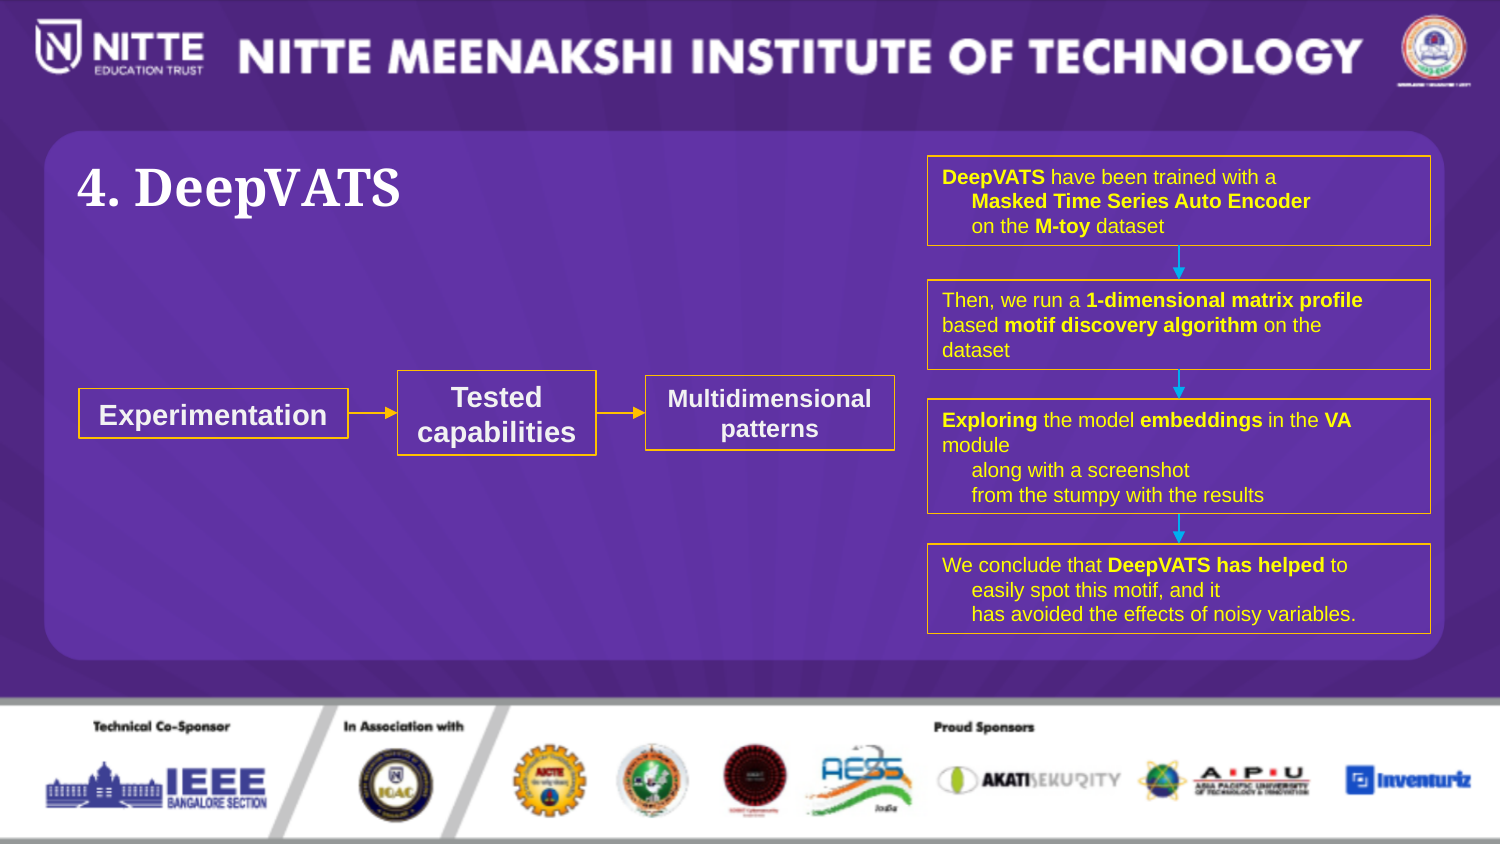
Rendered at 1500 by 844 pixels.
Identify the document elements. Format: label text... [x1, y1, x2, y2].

text_box 4. DeepVATS [48, 139, 707, 233]
text_box Tested capabilities [397, 370, 596, 456]
text_box Then, we run a 1-dimensional matrix profile based motif discovery algorithm on the dataset [927, 279, 1431, 370]
text_box Experimentation [78, 388, 348, 439]
text_box We conclude that DeepVATS has helped to easily spot this motif, and it has avoided the effects of noisy variables. [927, 543, 1431, 634]
text_box Multidimensional patterns [645, 375, 895, 451]
picture [0, 0, 1500, 844]
text_box Exploring the model embeddings in the VA module along with a screenshot from the stumpy with the results [927, 399, 1431, 514]
text_box DeepVATS have been trained with a Masked Time Series Auto Encoder on the M-toy dataset [927, 155, 1431, 246]
